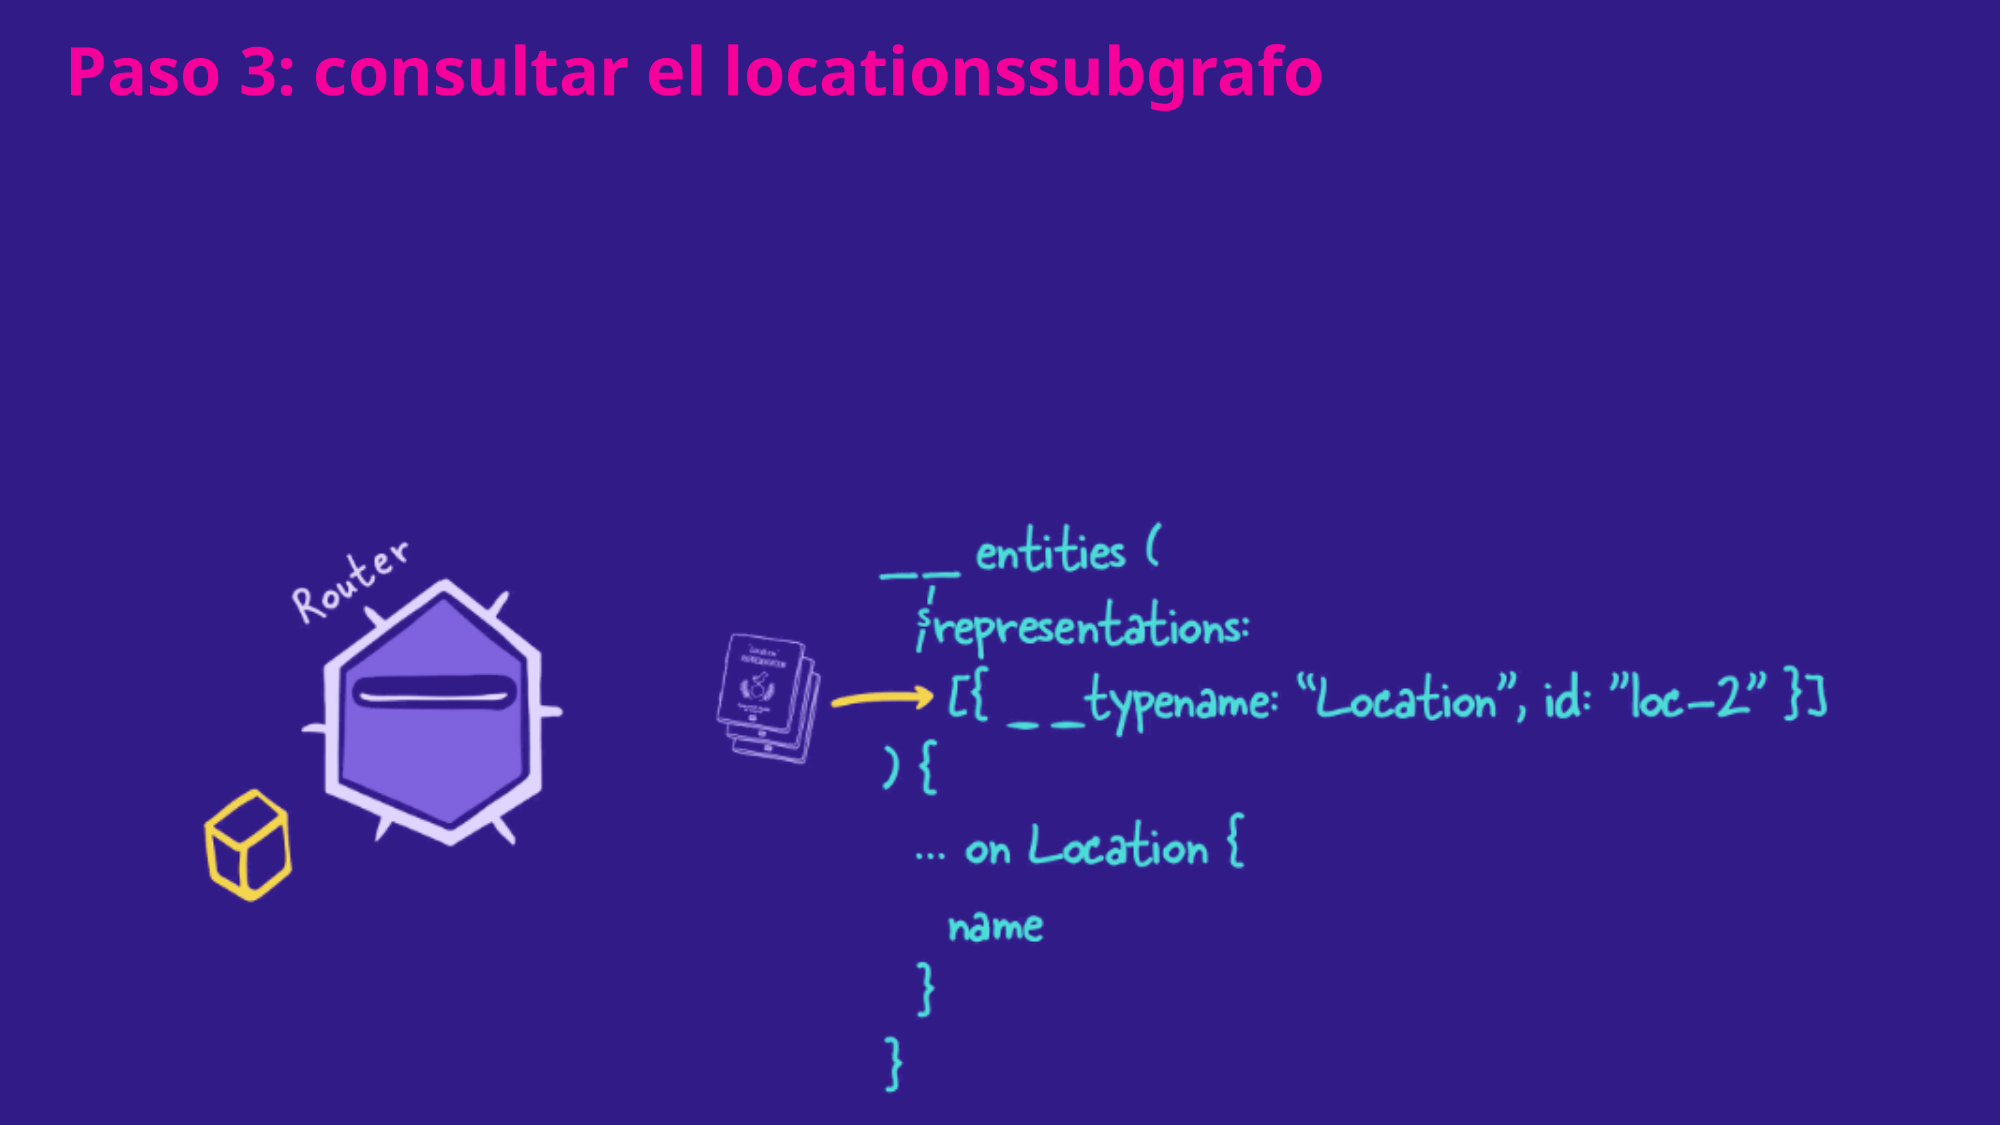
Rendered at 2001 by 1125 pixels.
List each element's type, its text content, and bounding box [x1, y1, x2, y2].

title Paso 3: consultar el locationssubgrafo [50, 30, 1776, 118]
picture [137, 452, 1863, 1125]
